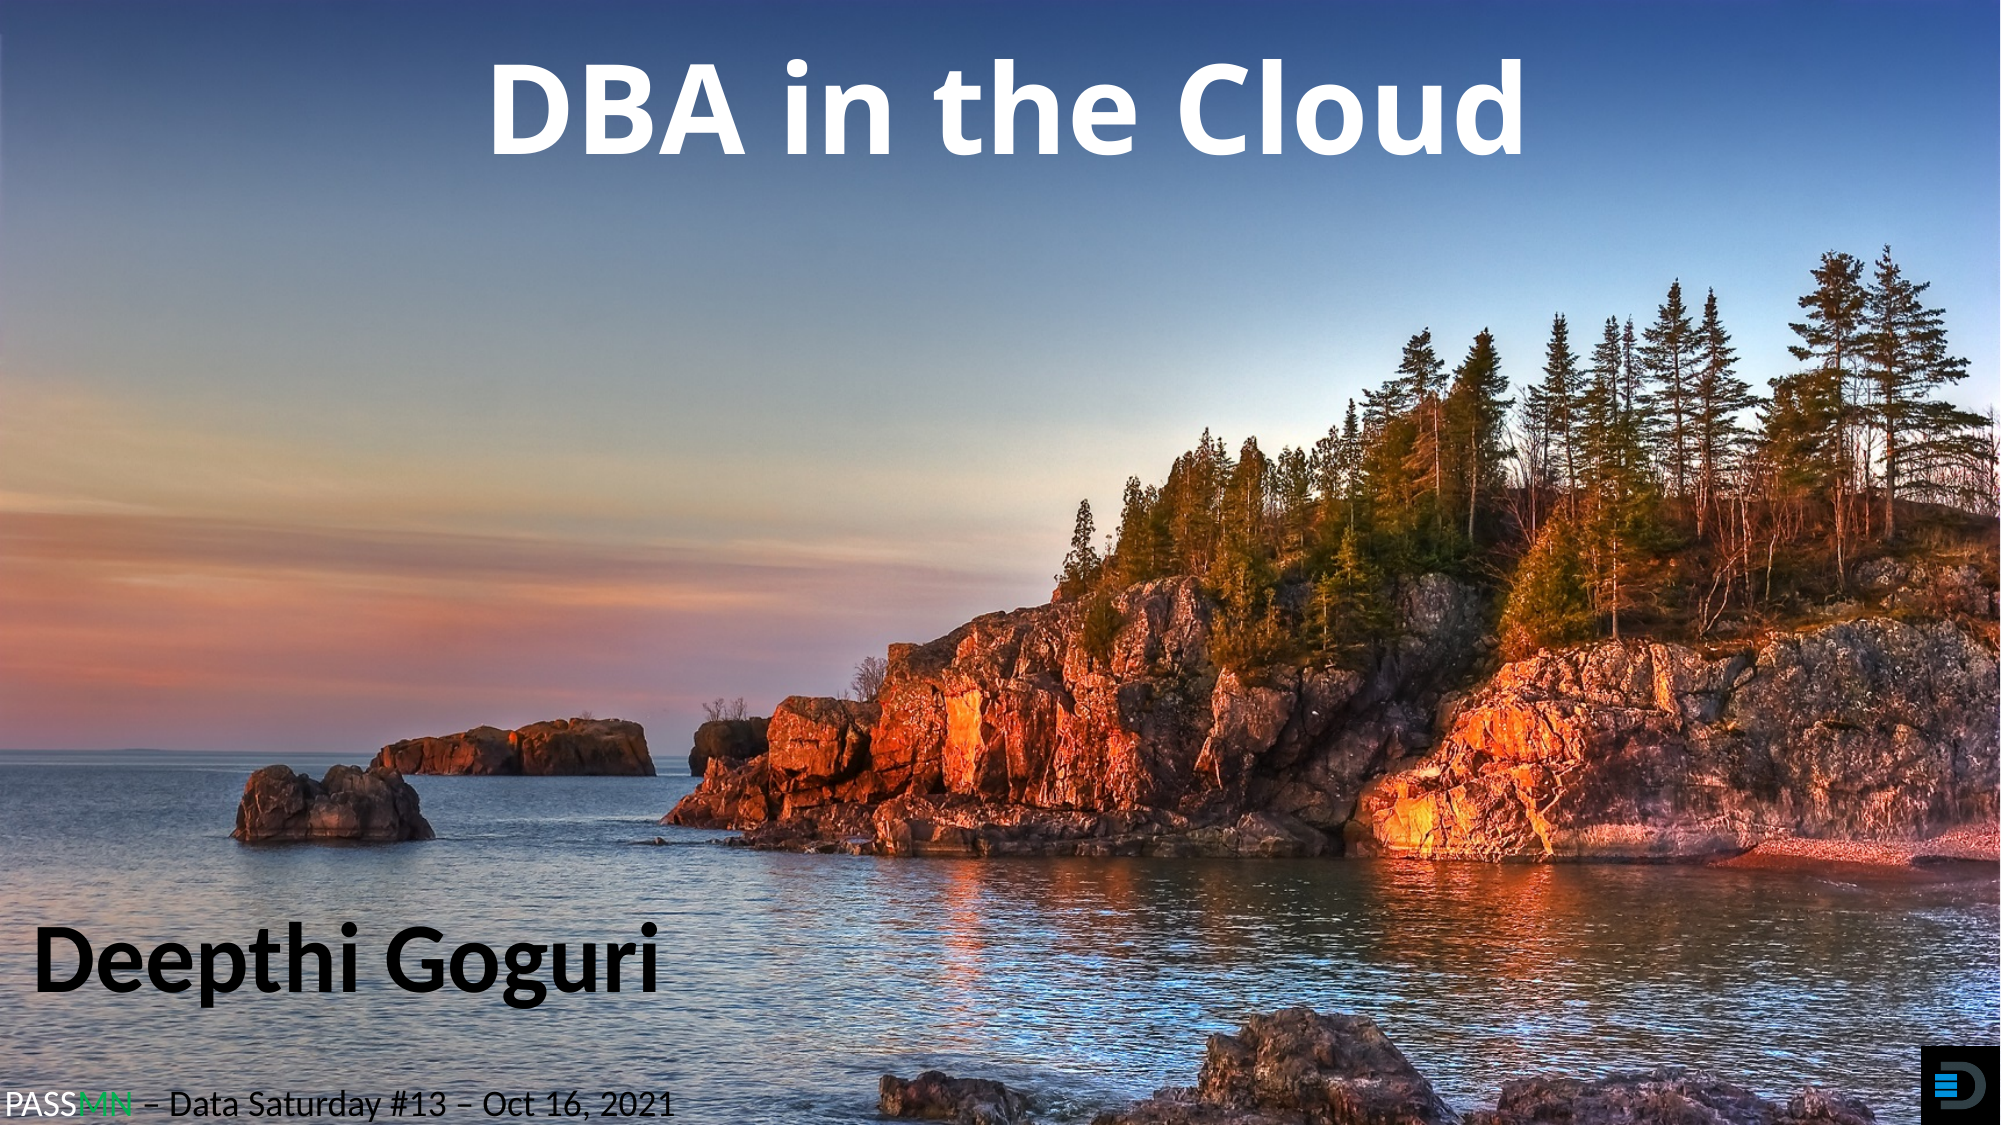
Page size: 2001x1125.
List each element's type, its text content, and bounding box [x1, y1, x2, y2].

text_box Deepthi Goguri [17, 898, 1222, 1025]
title DBA in the Cloud [30, 39, 1984, 431]
picture [0, 0, 2001, 1125]
